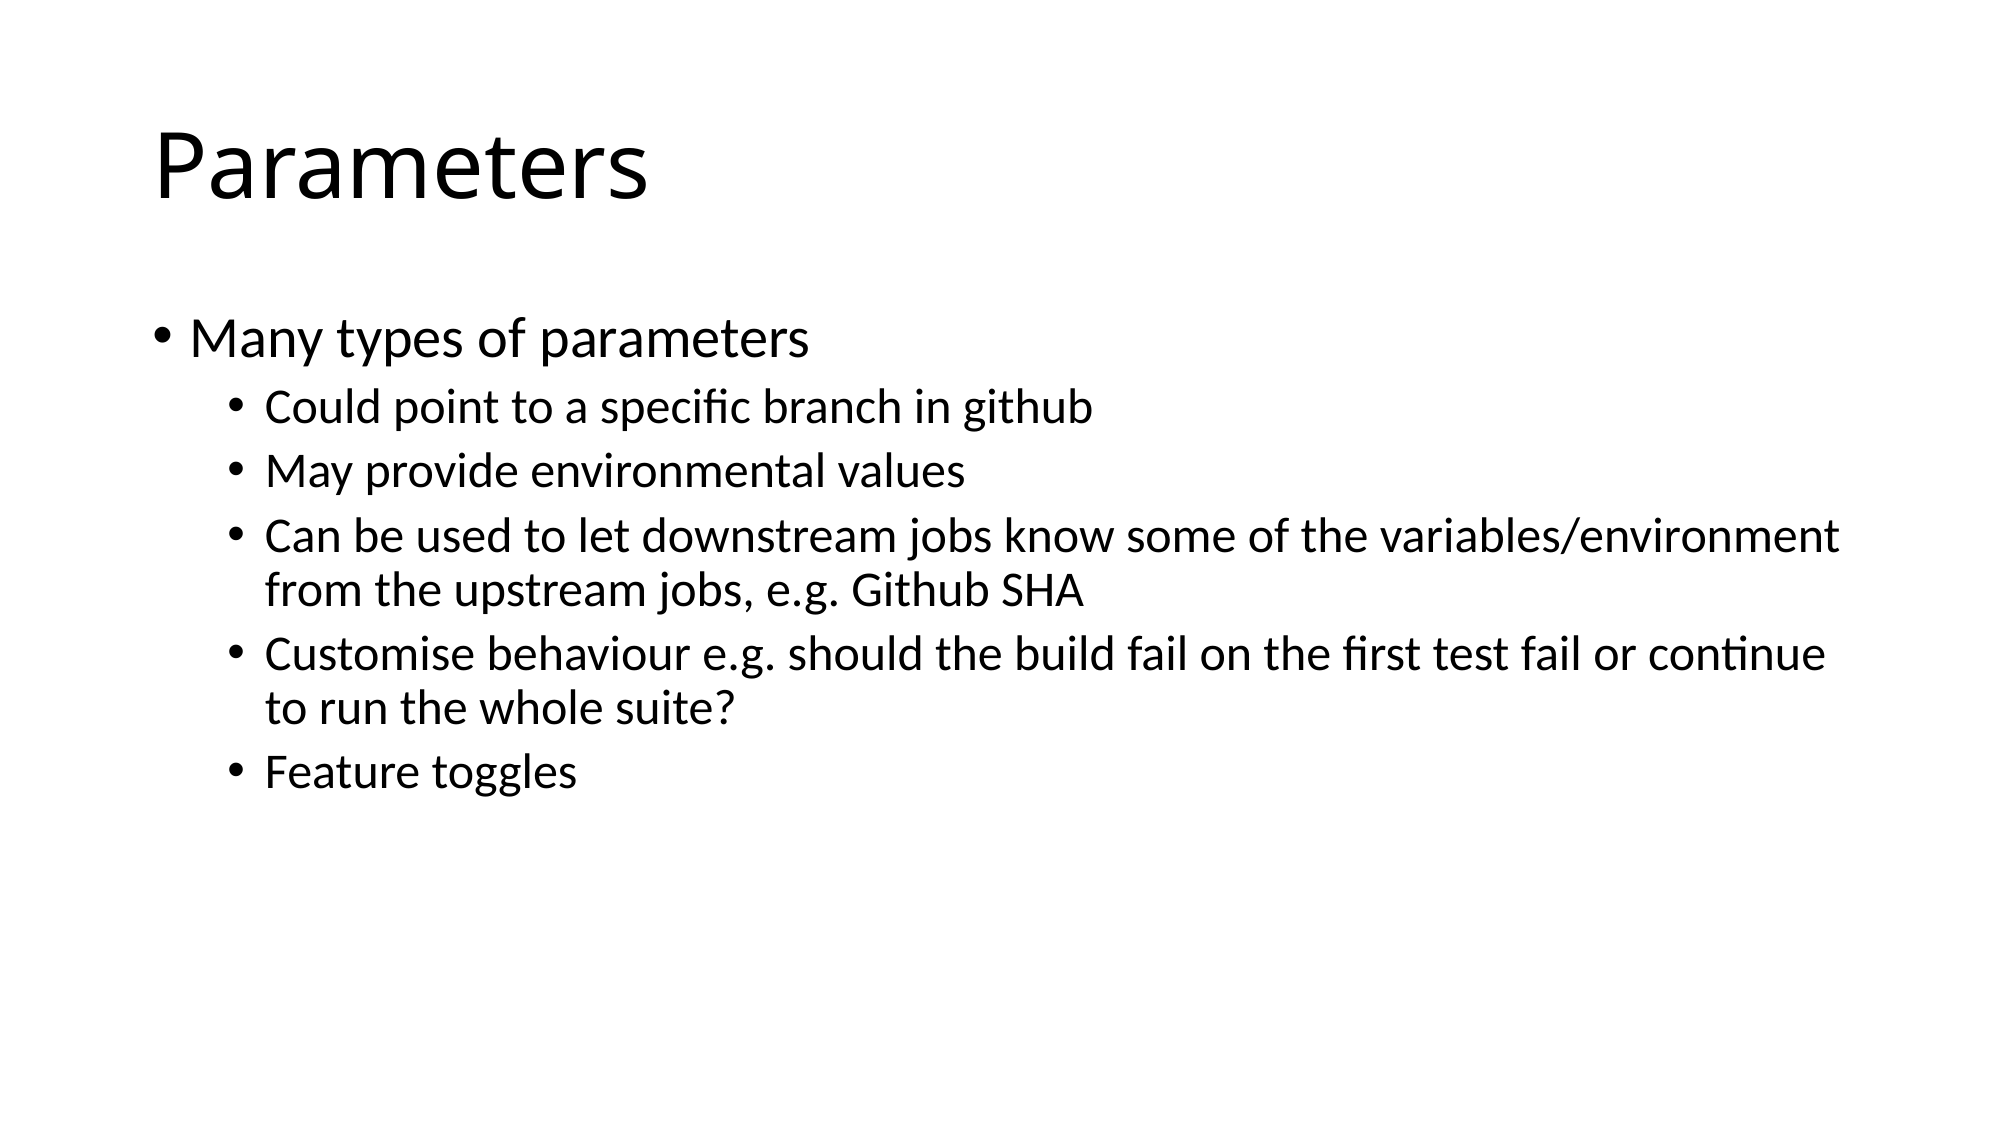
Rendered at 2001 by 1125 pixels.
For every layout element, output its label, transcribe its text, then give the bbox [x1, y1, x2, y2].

title Parameters [137, 59, 1863, 278]
list Many types of parameters Could point to a specific branch in github May provide environmental values Can be used to let downstream jobs know some of the variables/environment from the upstream jobs, e.g. Github SHA Customise behaviour e.g. should the build fail on the first test fail or continue to run the whole suite? Feature toggles [137, 299, 1863, 1014]
